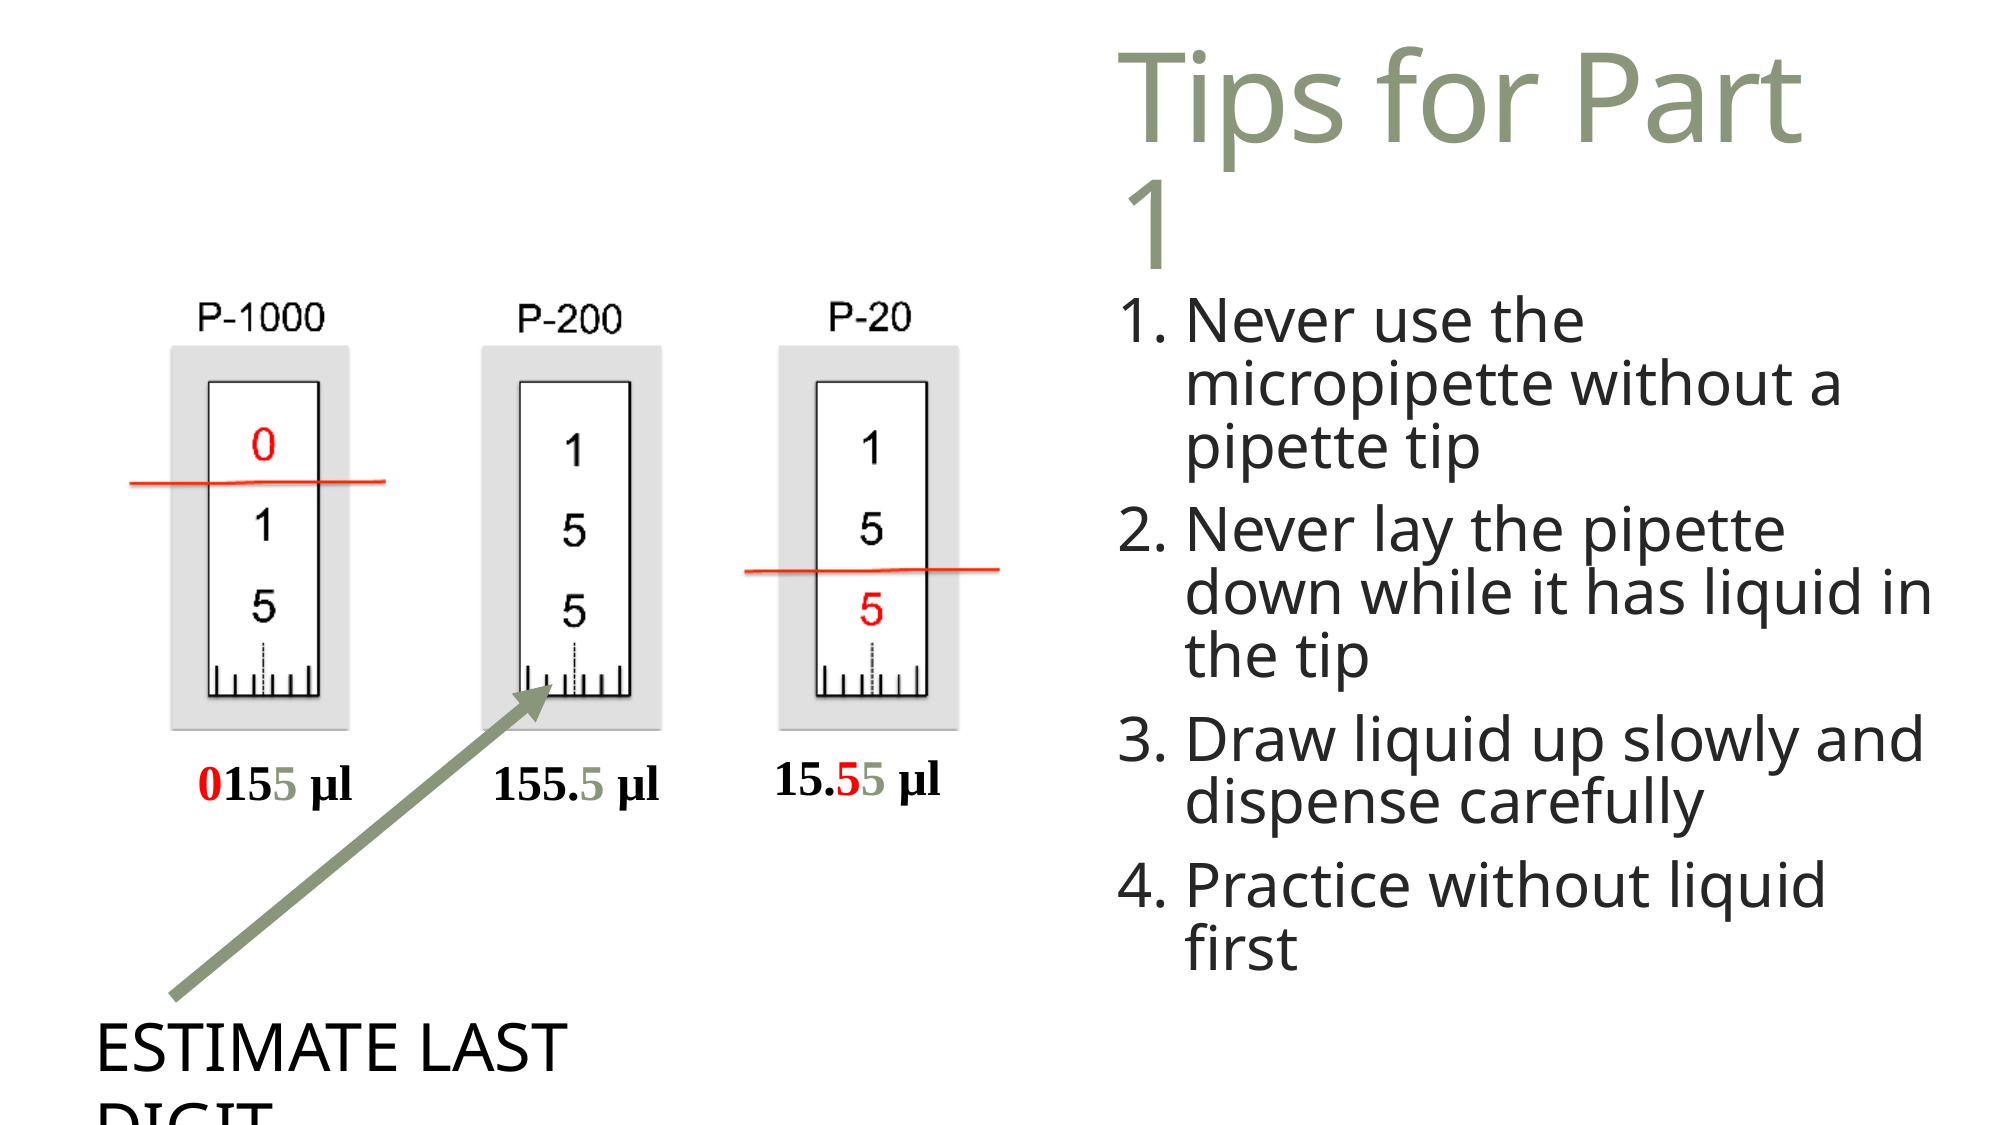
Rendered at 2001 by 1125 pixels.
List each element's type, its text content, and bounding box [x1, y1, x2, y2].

text_box ESTIMATE LAST DIGIT [79, 997, 685, 1125]
text_box 15.55 µl [758, 737, 972, 813]
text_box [171, 683, 553, 999]
title Tips for Part 1 [1102, 31, 1894, 284]
picture [105, 284, 1000, 731]
list Never use the micropipette without a pipette tip Never lay the pipette down while it has liquid in the tip Draw liquid up slowly and dispense carefully Practice without liquid first [1102, 284, 1972, 998]
text_box 155.5 µl [553, 742, 702, 818]
